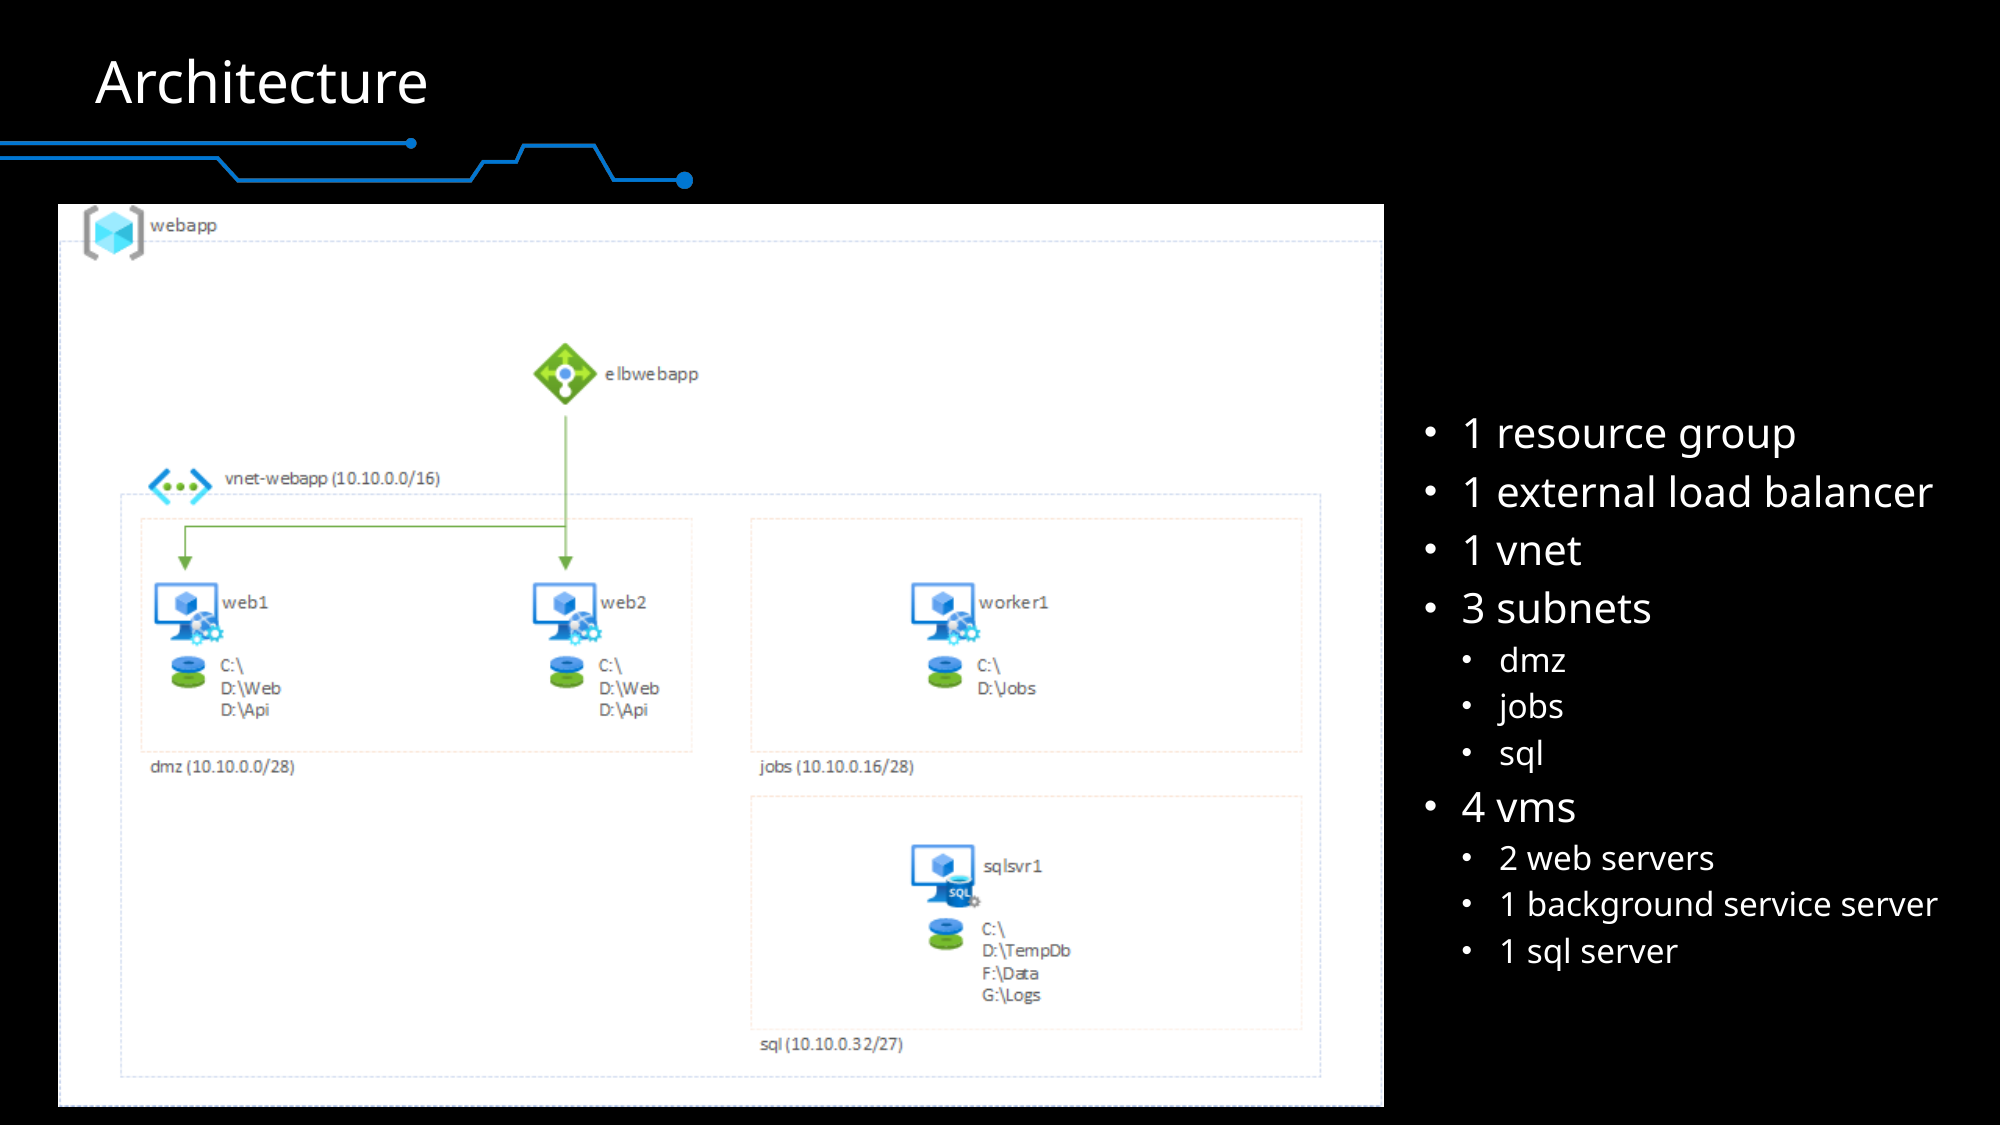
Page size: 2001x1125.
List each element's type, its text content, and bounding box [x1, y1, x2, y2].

picture [0, 105, 693, 189]
title Architecture [95, 34, 1317, 116]
picture [58, 204, 1384, 1107]
list 1 resource group 1 external load balancer 1 vnet 3 subnets dmz jobs sql 4 vms 2 web servers 1 background service server 1 sql server [1424, 407, 1985, 991]
